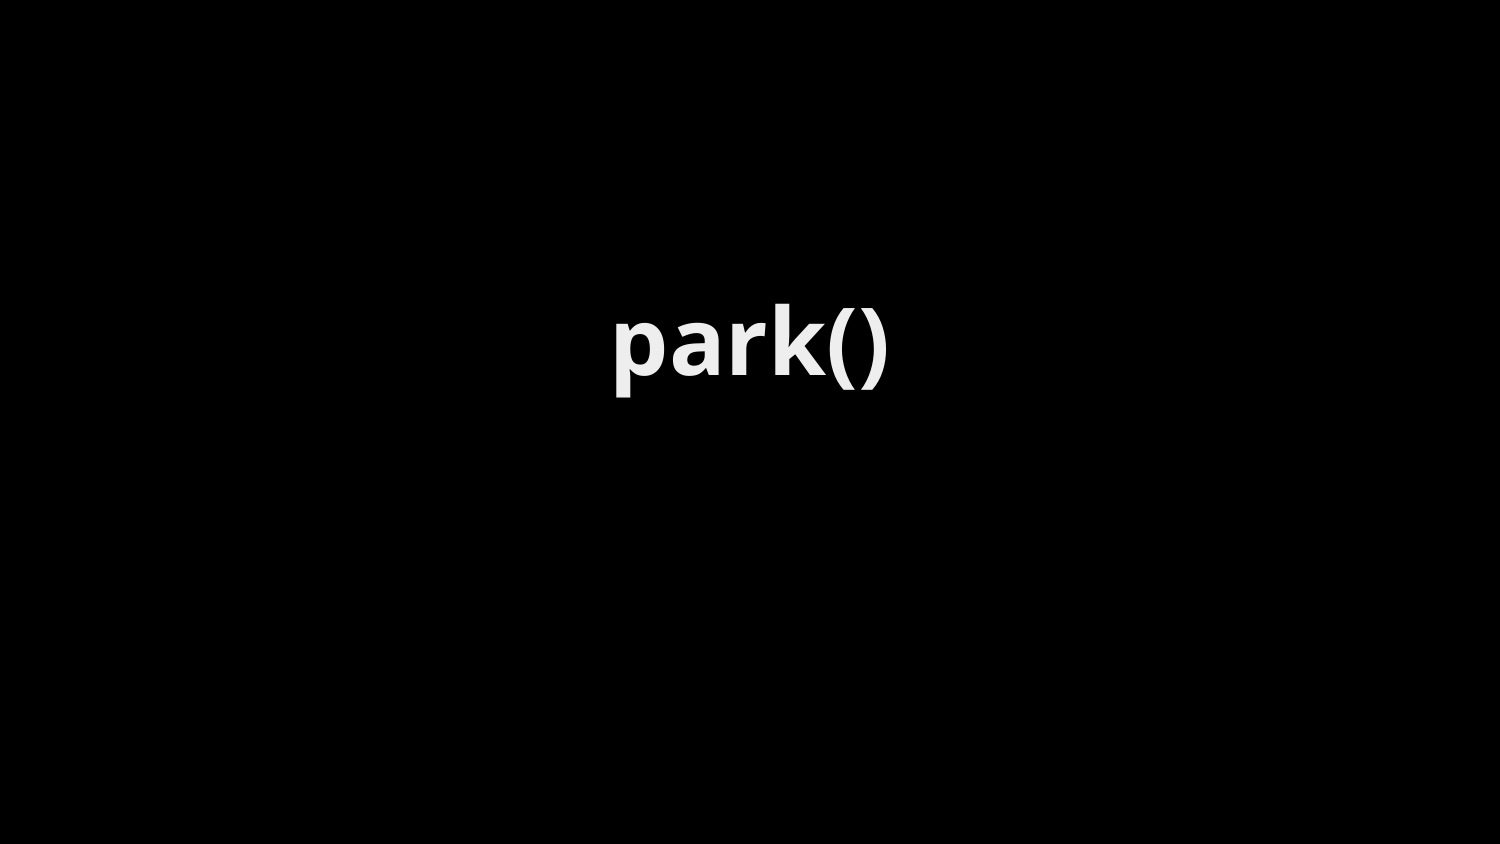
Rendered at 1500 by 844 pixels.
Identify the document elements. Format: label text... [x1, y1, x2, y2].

text_box park() [53, 266, 1447, 578]
